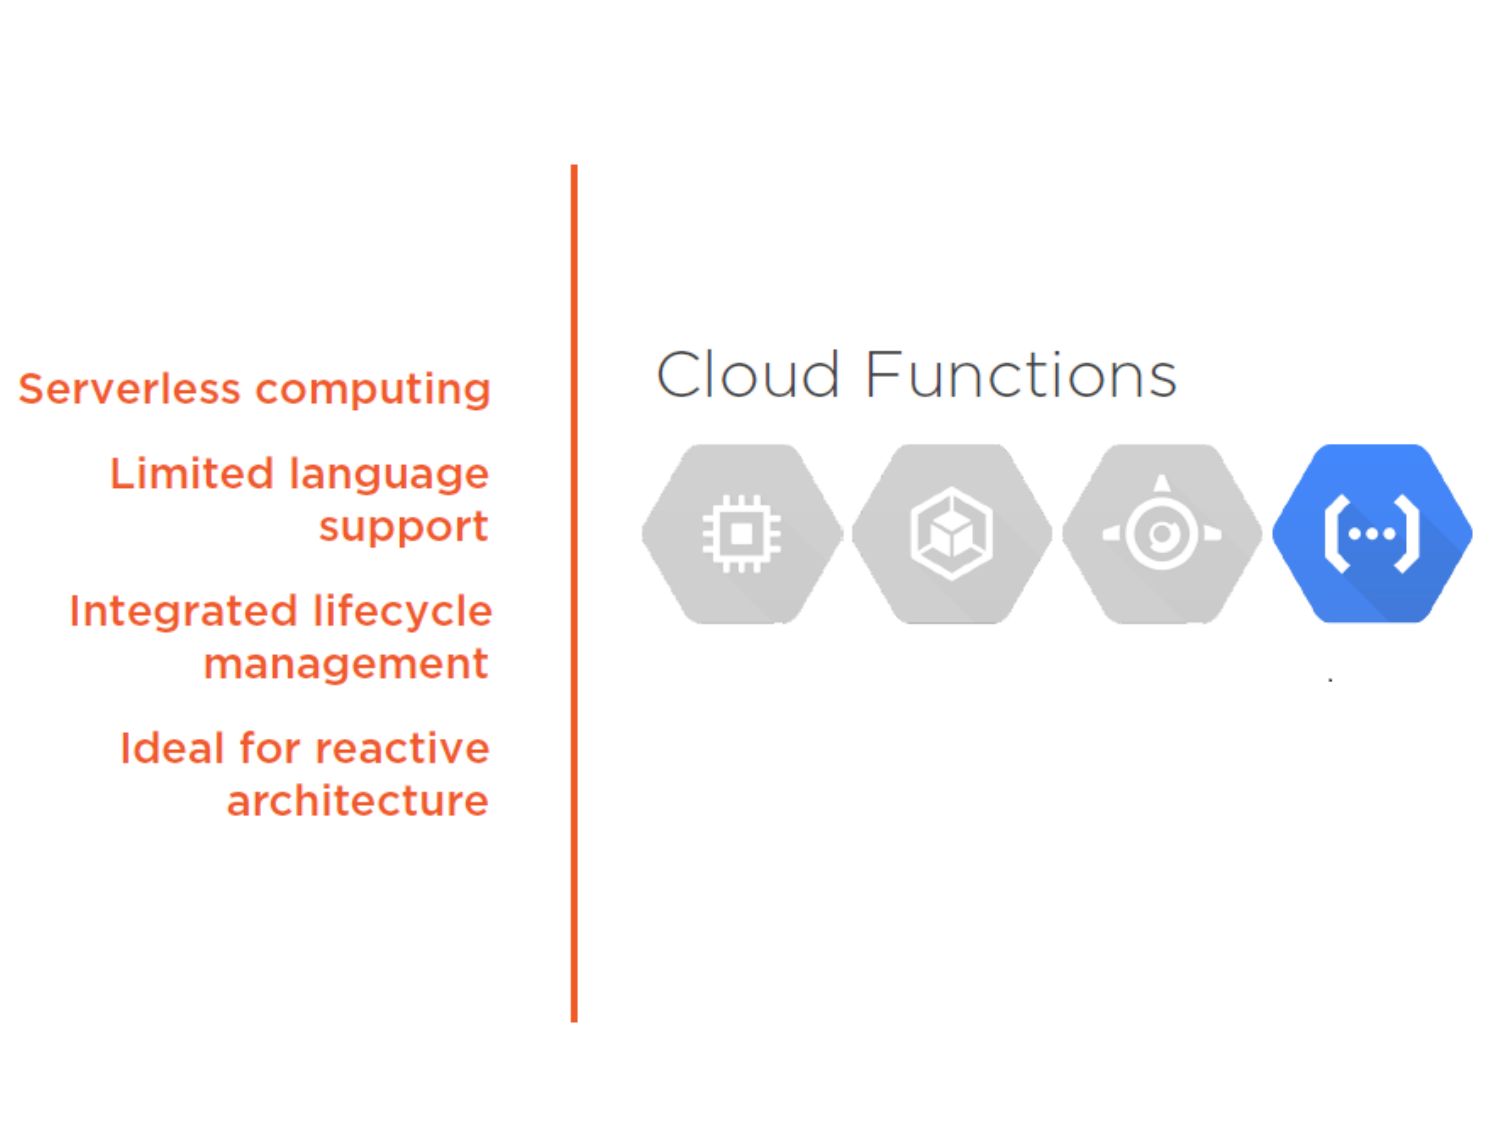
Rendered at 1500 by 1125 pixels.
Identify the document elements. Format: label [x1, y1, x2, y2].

picture [0, 153, 1500, 1034]
